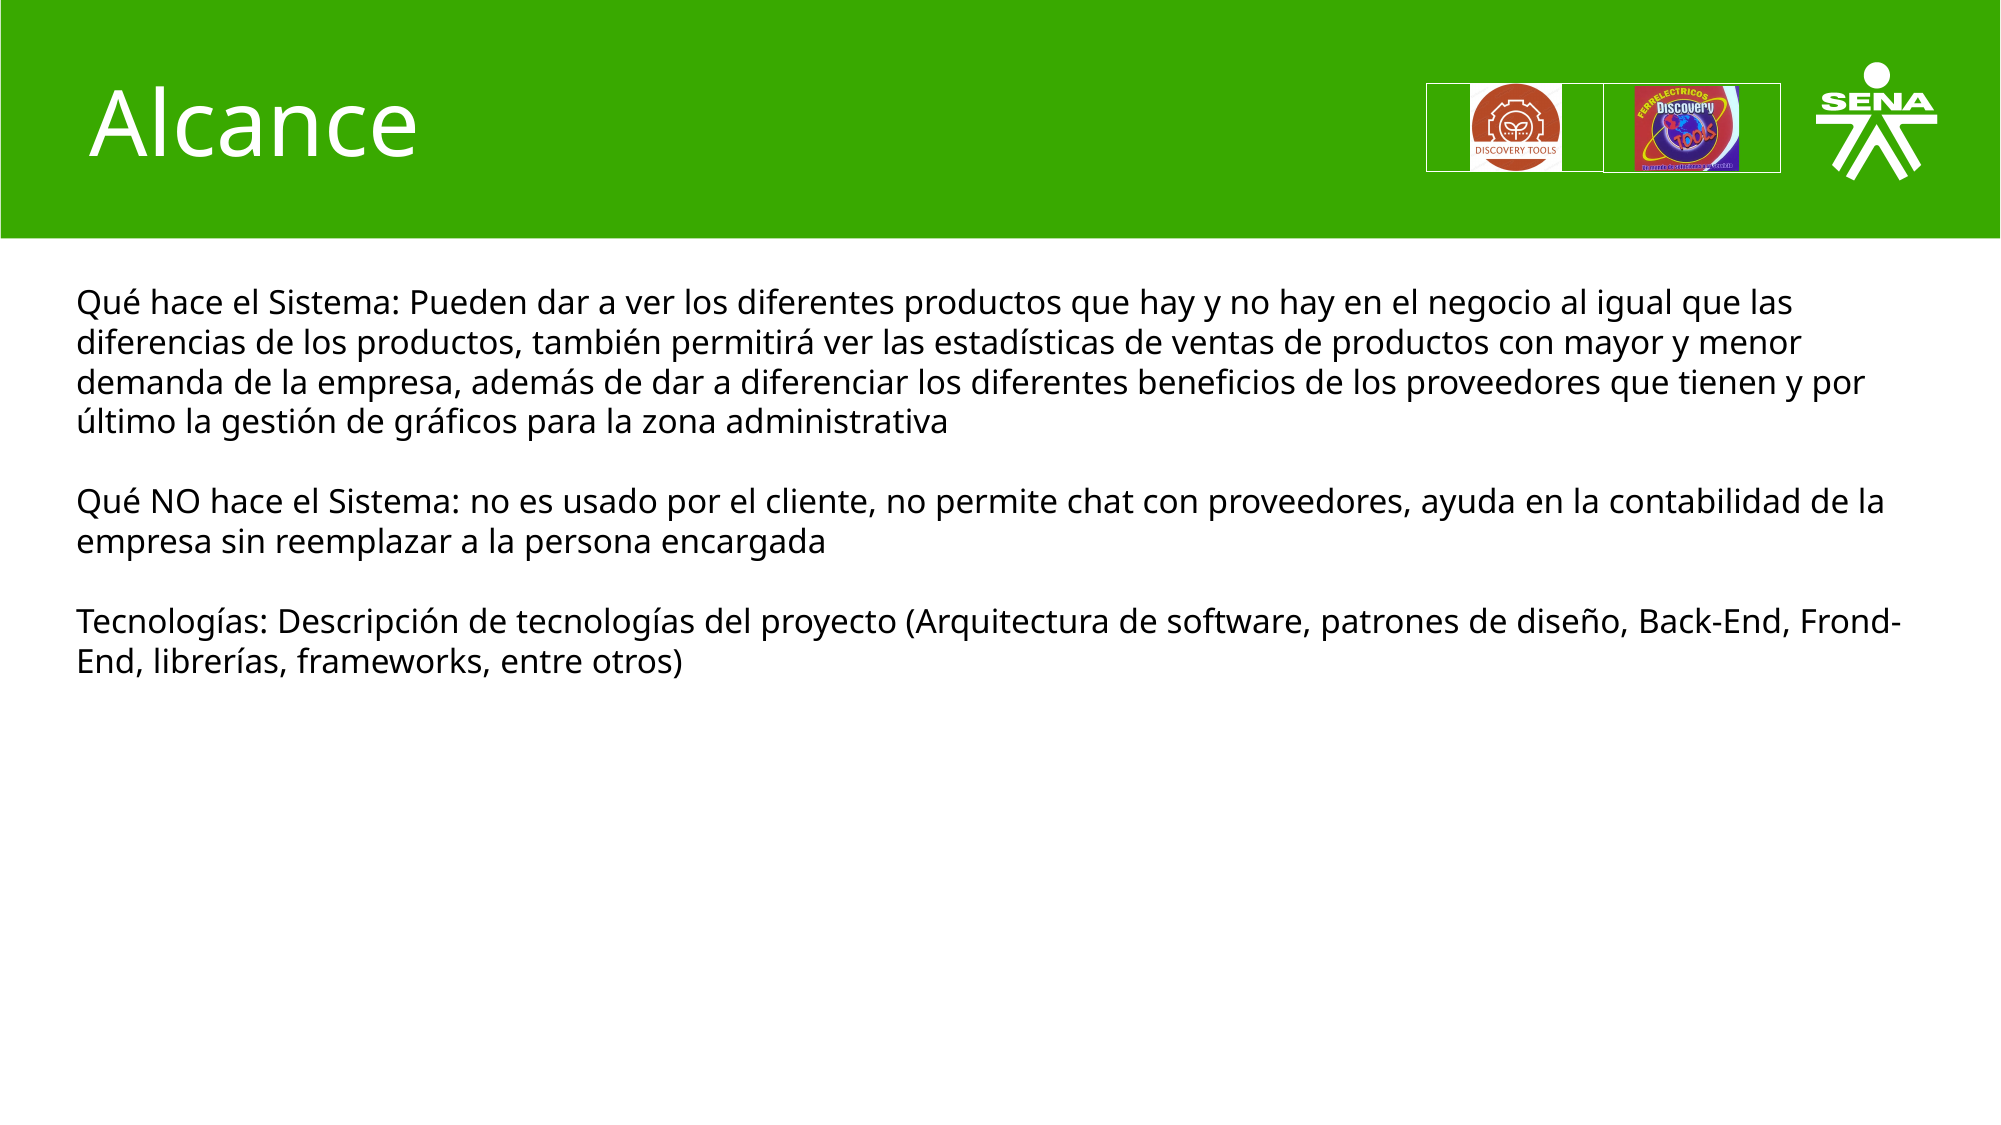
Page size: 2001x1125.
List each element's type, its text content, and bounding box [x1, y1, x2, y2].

text_box [1562, 83, 1603, 172]
text_box Qué hace el Sistema: Pueden dar a ver los diferentes productos que hay y no hay en el negocio al igual que las diferencias de los productos, también permitirá ver las estadísticas de ventas de productos con mayor y menor demanda de la empresa, además de dar a diferenciar los diferentes beneficios de los proveedores que tienen y por último la gestión de gráficos para la zona administrativa Qué NO hace el Sistema: no es usado por el cliente, no permite chat con proveedores, ayuda en la contabilidad de la empresa sin reemplazar a la persona encargada Tecnologías: Descripción de tecnologías del proyecto (Arquitectura de software, patrones de diseño, Back-End, Frond-End, librerías, frameworks, entre otros) [61, 273, 1939, 808]
picture [0, 0, 2001, 1125]
title Alcance [74, 18, 1800, 236]
text_box [1603, 83, 1781, 173]
text_box [1426, 83, 1470, 172]
